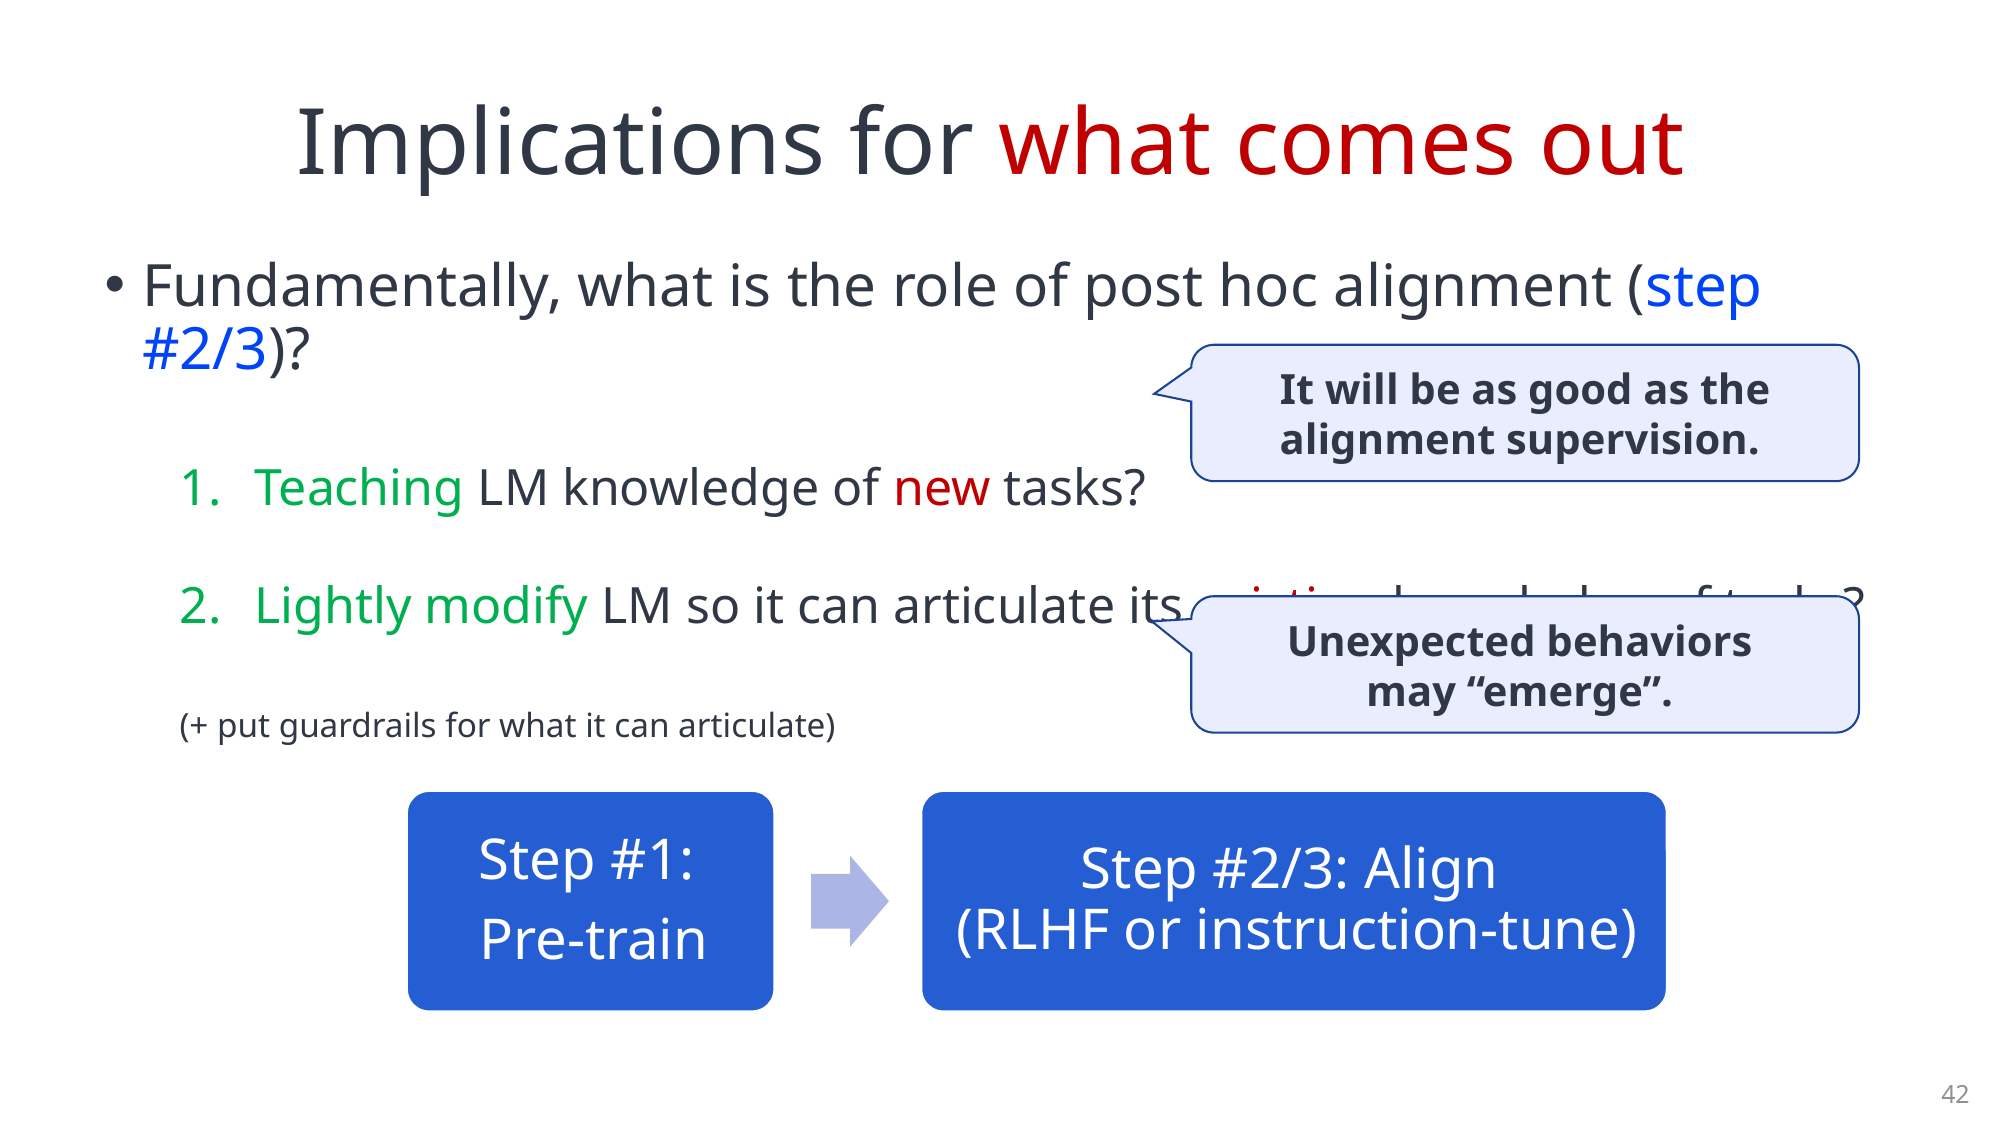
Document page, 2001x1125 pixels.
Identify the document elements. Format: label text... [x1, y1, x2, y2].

text_box It will be as good as the alignment supervision. [1151, 343, 1861, 483]
slide_number 42 [1912, 1065, 2000, 1125]
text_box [406, 778, 1668, 1025]
list Fundamentally, what is the role of post hoc alignment (step #2/3)? Teaching LM knowledge of new tasks? Lightly modify LM so it can articulate its existing knowledge of tasks? (+ put guardrails for what it can articulate) [89, 248, 1935, 1014]
text_box Unexpected behaviors may “emerge”. [1149, 595, 1861, 734]
title Implications for what comes out [32, 62, 1974, 228]
